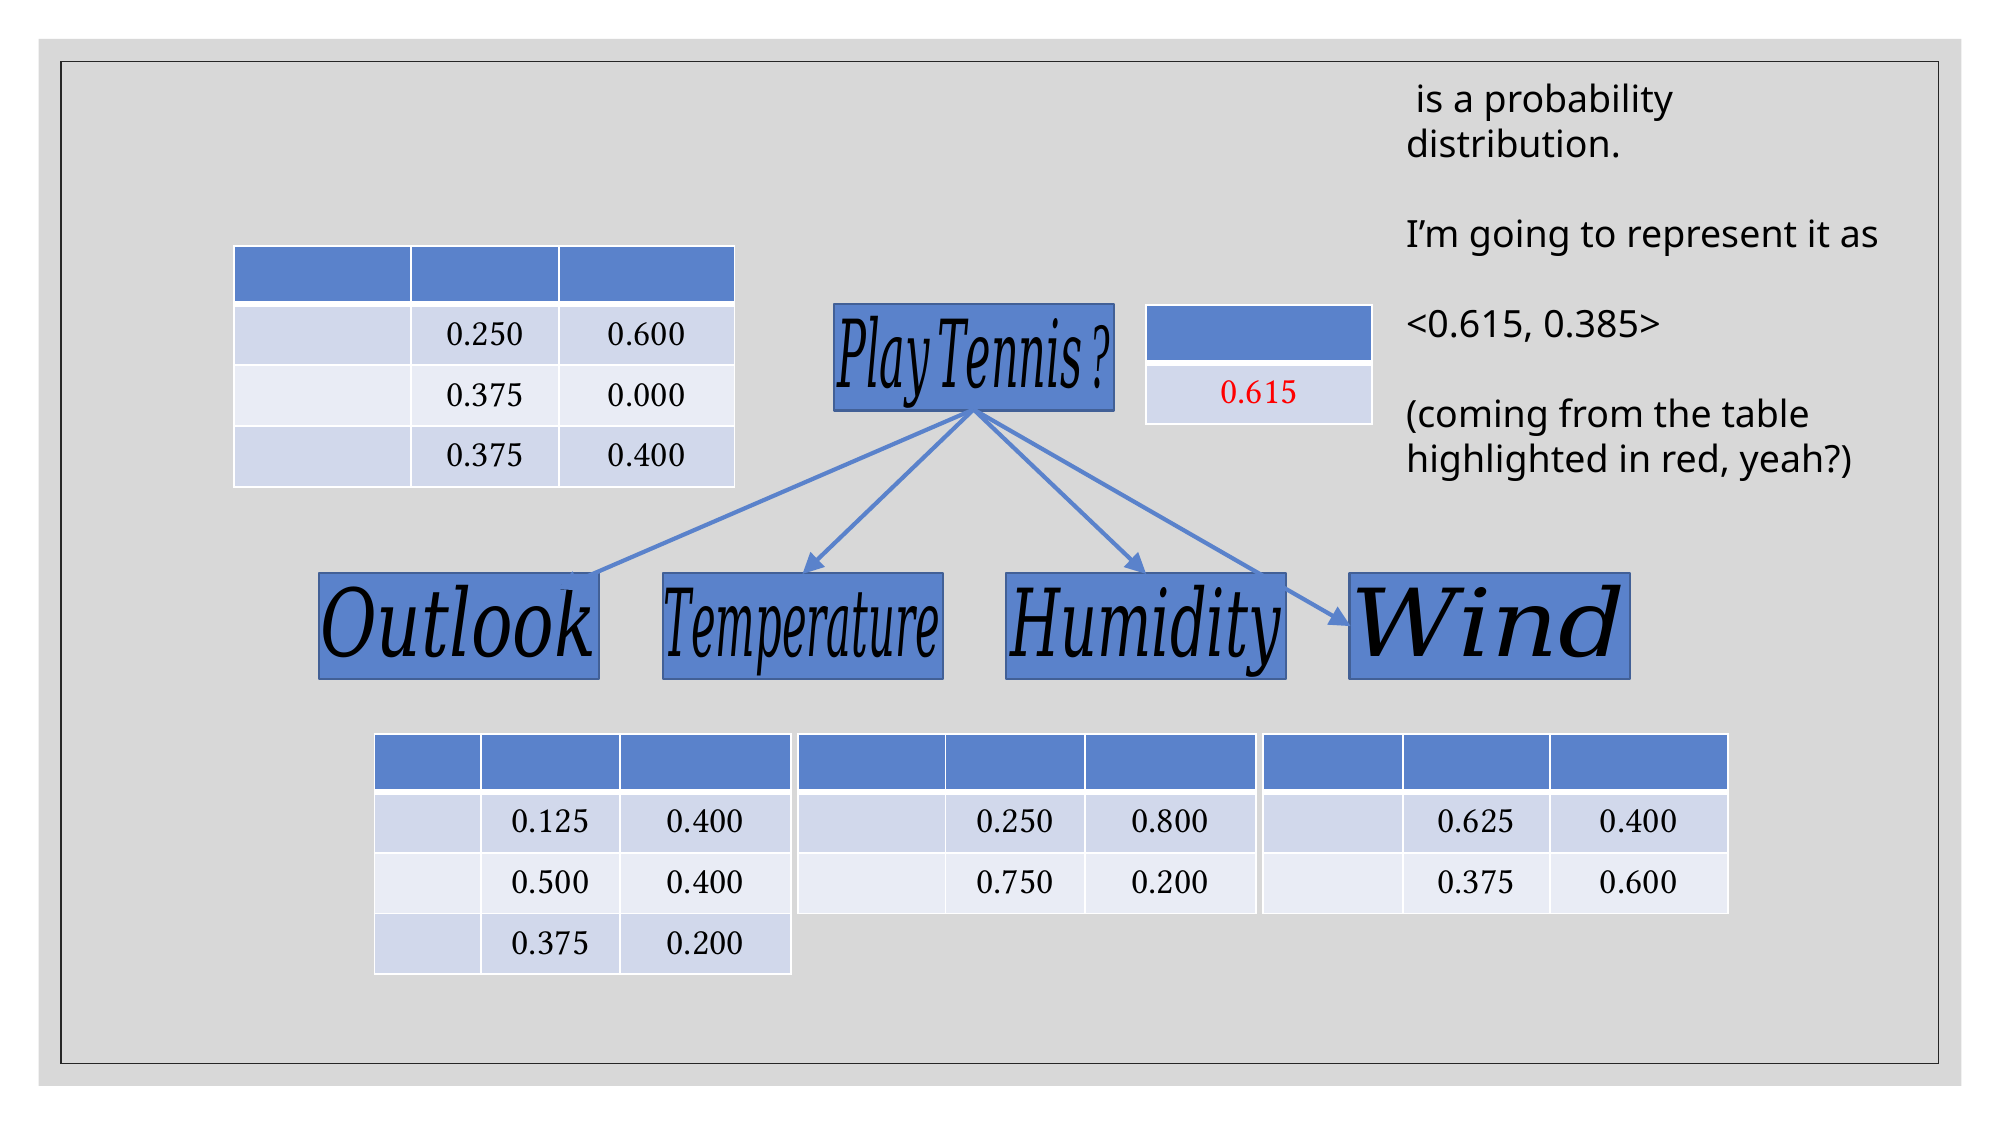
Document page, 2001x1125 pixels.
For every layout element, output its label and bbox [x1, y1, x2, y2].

text_box [557, 409, 1392, 590]
